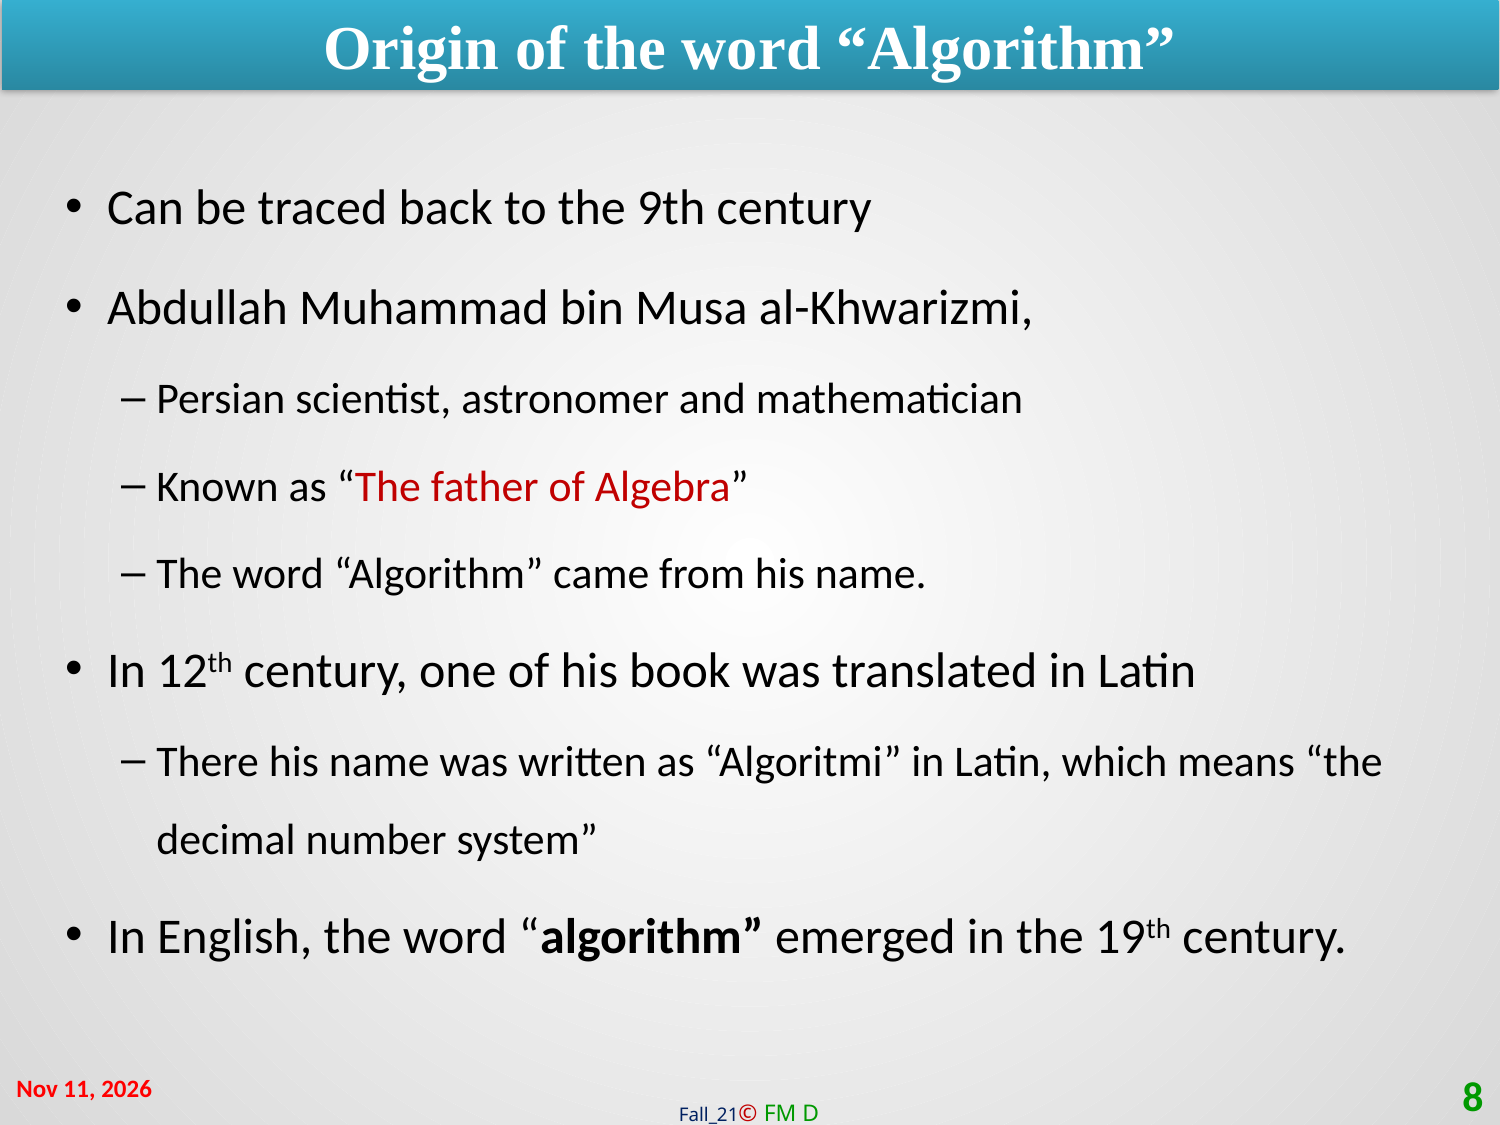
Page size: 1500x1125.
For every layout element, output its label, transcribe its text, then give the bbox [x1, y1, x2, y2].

slide_number 8 [1148, 1065, 1499, 1125]
text_box Origin of the word “Algorithm” [2, 0, 1499, 90]
slide_number 10-Jan-22 [1, 1057, 352, 1118]
list Can be traced back to the 9th century Abdullah Muhammad bin Musa al-Khwarizmi, Persian scientist, astronomer and mathematician Known as “The father of Algebra” The word “Algorithm” came from his name. In 12th century, one of his book was translated in Latin There his name was written as “Algoritmi” in Latin, which means “the decimal number system” In English, the word “algorithm” emerged in the 19th century. [50, 137, 1438, 1000]
